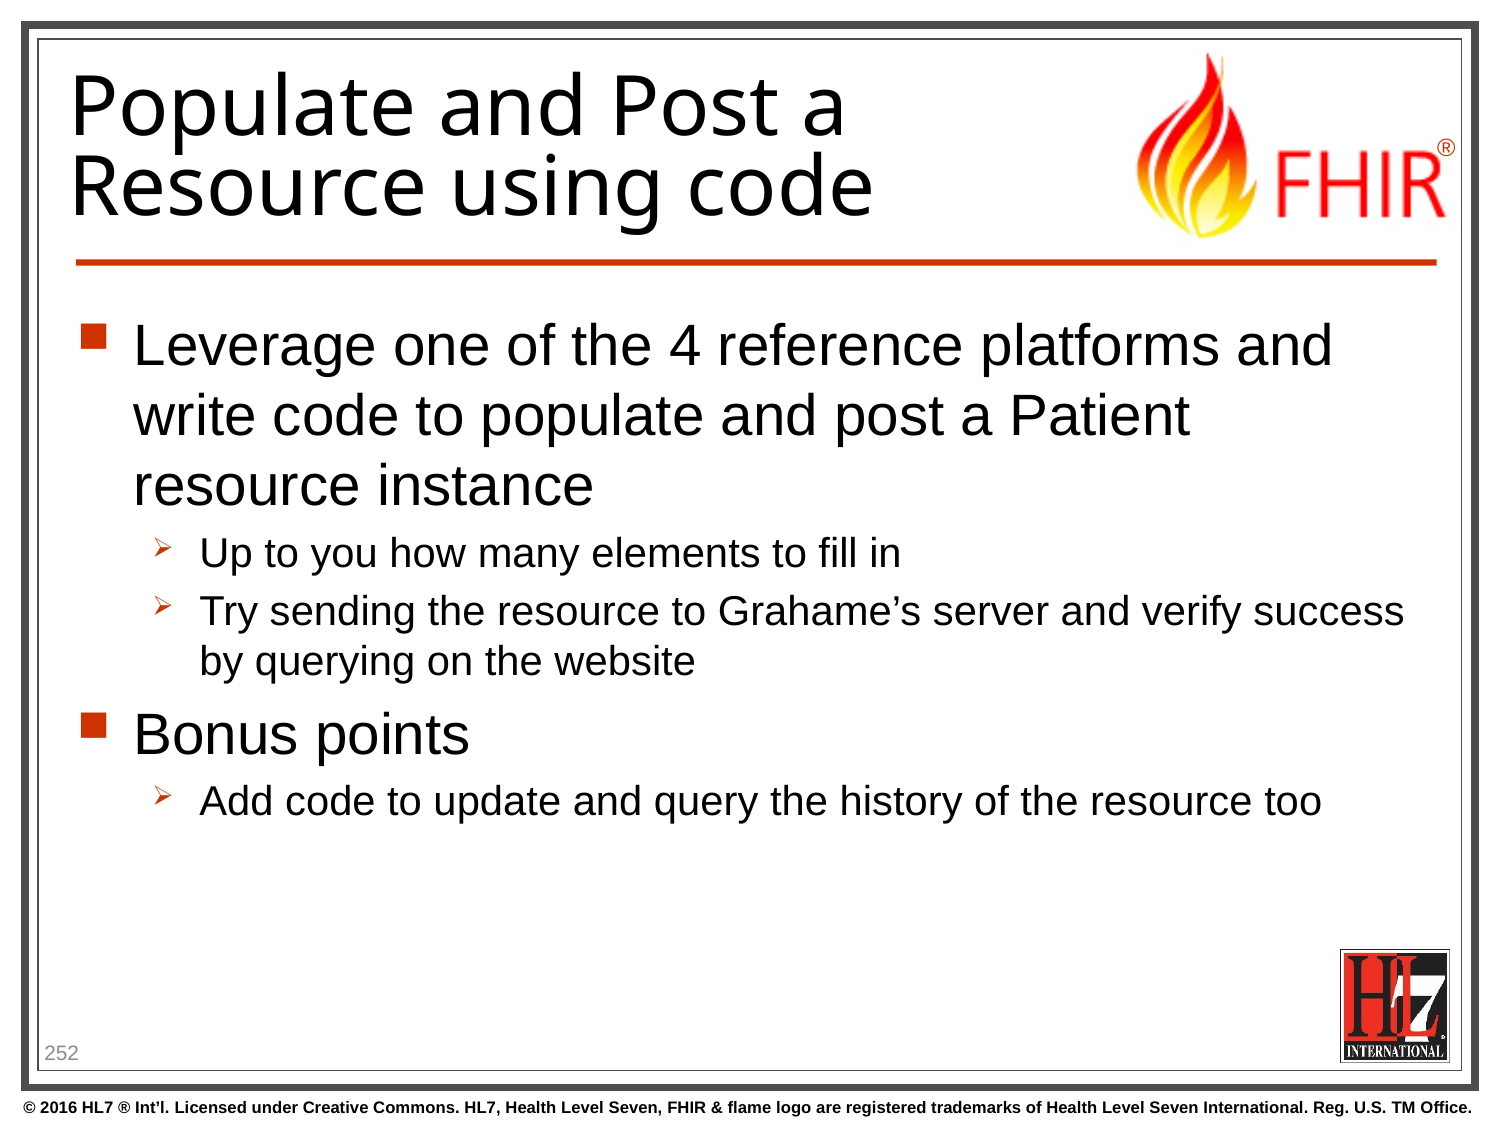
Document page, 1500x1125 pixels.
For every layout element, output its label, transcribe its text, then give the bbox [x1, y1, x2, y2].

picture [1340, 949, 1450, 1063]
title Populate and Post a Resource using code [53, 54, 1128, 249]
picture [1124, 42, 1458, 249]
slide_number 252 [29, 1034, 148, 1071]
list Leverage one of the 4 reference platforms and write code to populate and post a Patient resource instance Up to you how many elements to fill in Try sending the resource to Grahame’s server and verify success by querying on the website Bonus points Add code to update and query the history of the resource too [62, 299, 1438, 1059]
